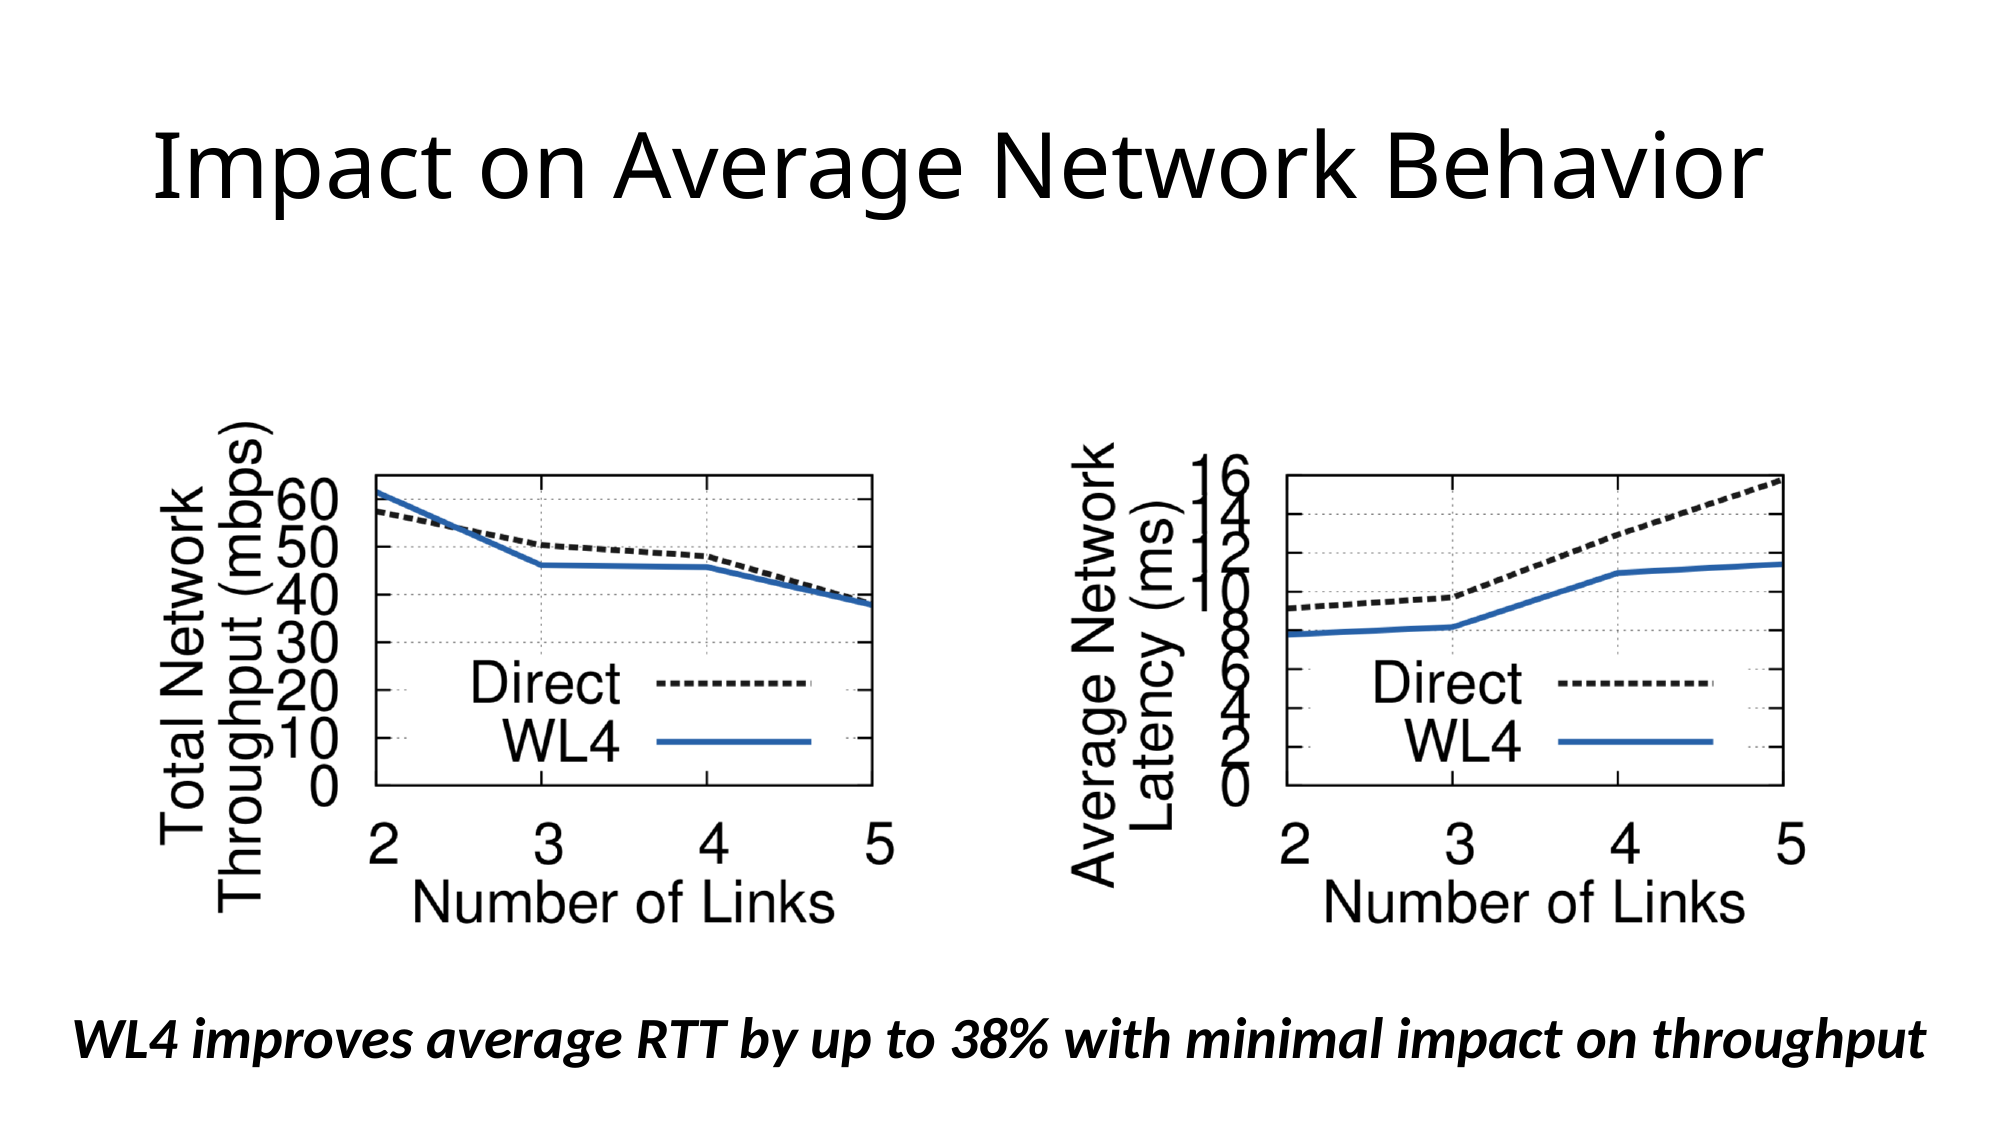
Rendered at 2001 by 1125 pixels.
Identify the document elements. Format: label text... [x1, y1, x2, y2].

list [137, 344, 1863, 969]
title Impact on Average Network Behavior [137, 59, 1863, 278]
text_box WL4 improves average RTT by up to 38% with minimal impact on throughput [56, 992, 1944, 1078]
